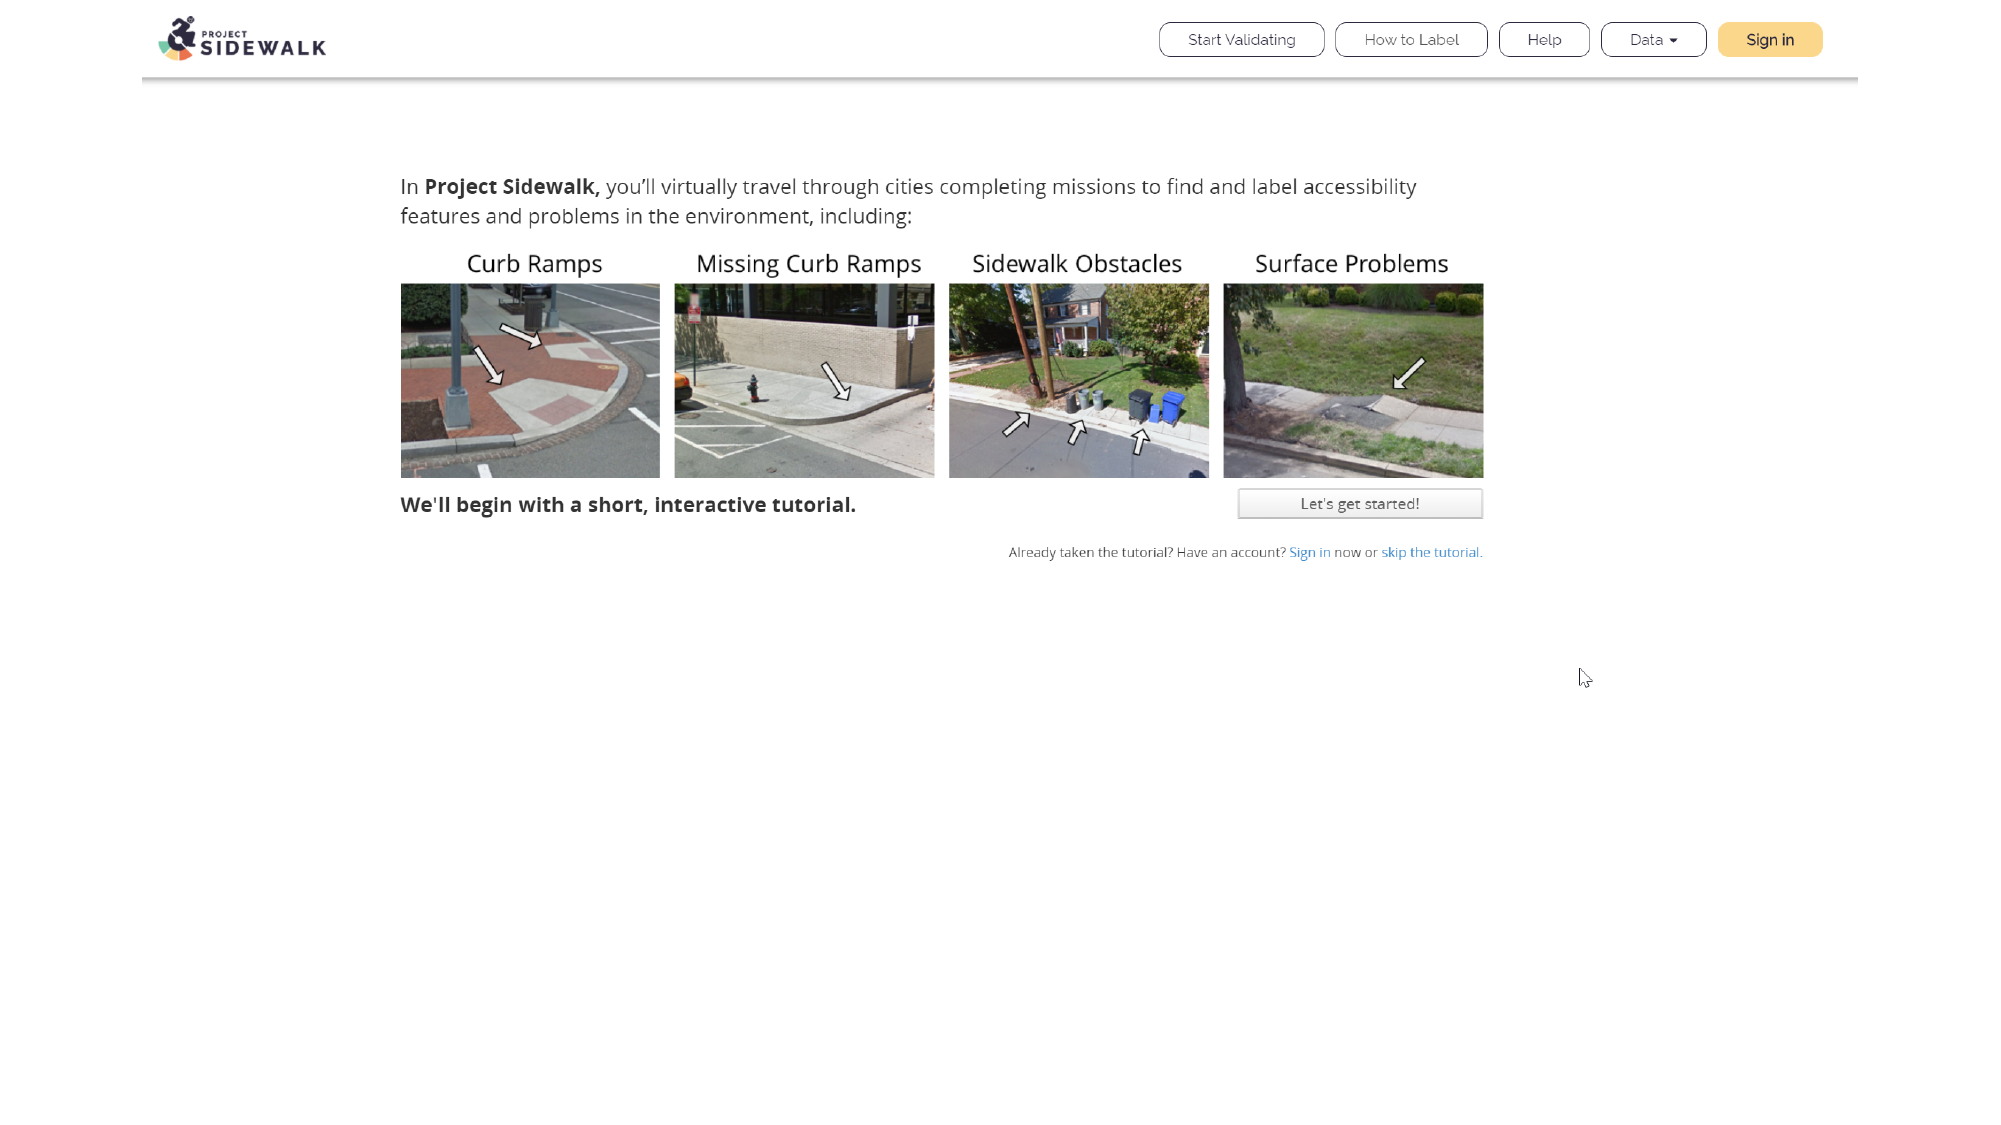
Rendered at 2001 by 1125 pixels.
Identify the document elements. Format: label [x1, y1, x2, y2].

picture [142, 0, 1858, 1125]
